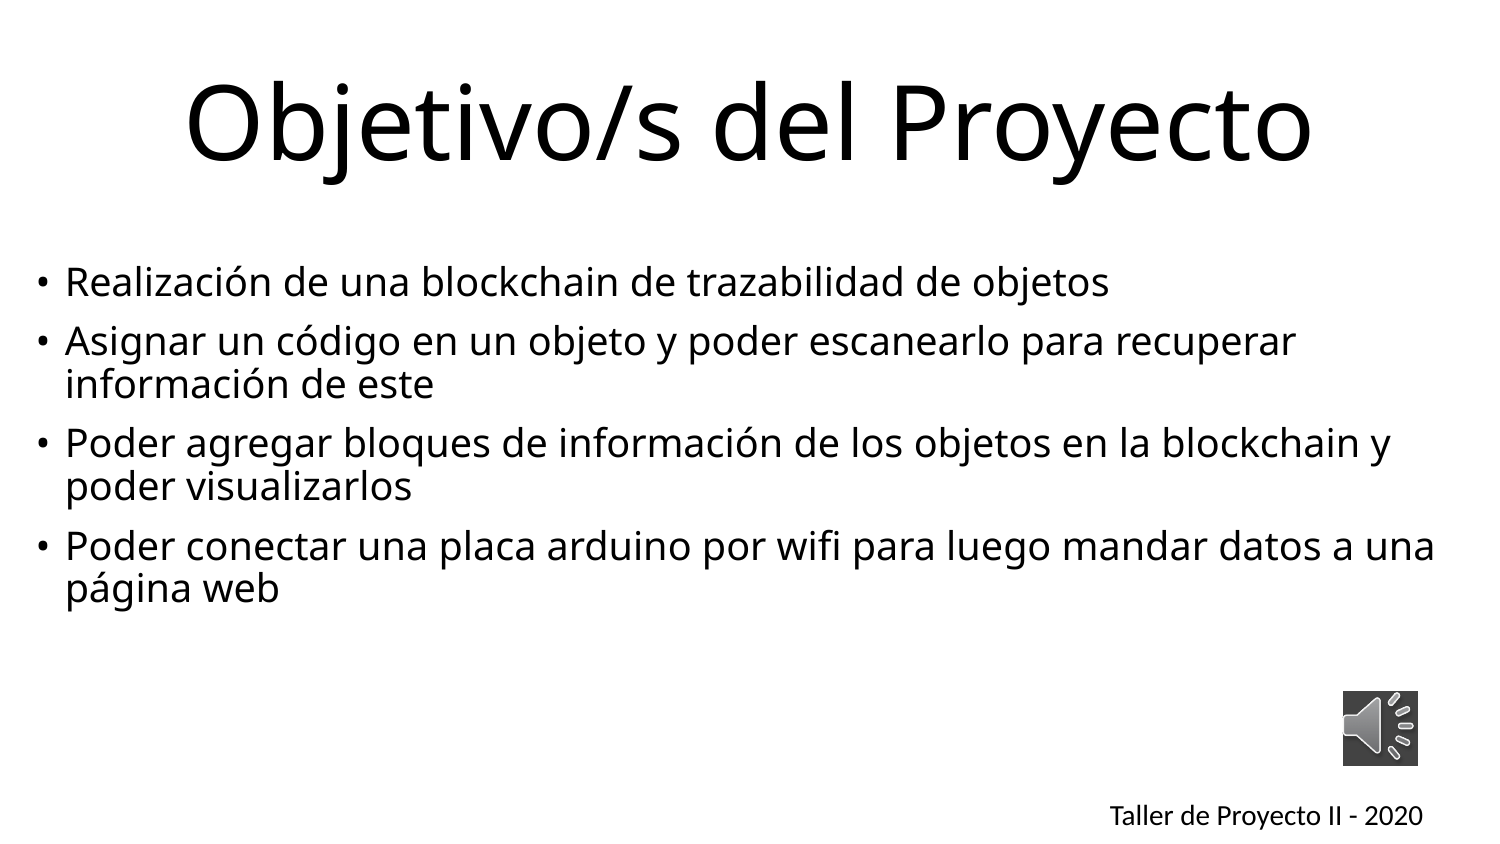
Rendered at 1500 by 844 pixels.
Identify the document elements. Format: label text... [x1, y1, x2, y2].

title Objetivo/s del Proyecto [103, 44, 1397, 208]
list Realización de una blockchain de trazabilidad de objetos Asignar un código en un objeto y poder escanearlo para recuperar información de este Poder agregar bloques de información de los objetos en la blockchain y poder visualizarlos Poder conectar una placa arduino por wifi para luego mandar datos a una página web [24, 256, 1476, 818]
picture [1341, 689, 1419, 767]
text_box Taller de Proyecto II - 2020 [960, 790, 1435, 837]
